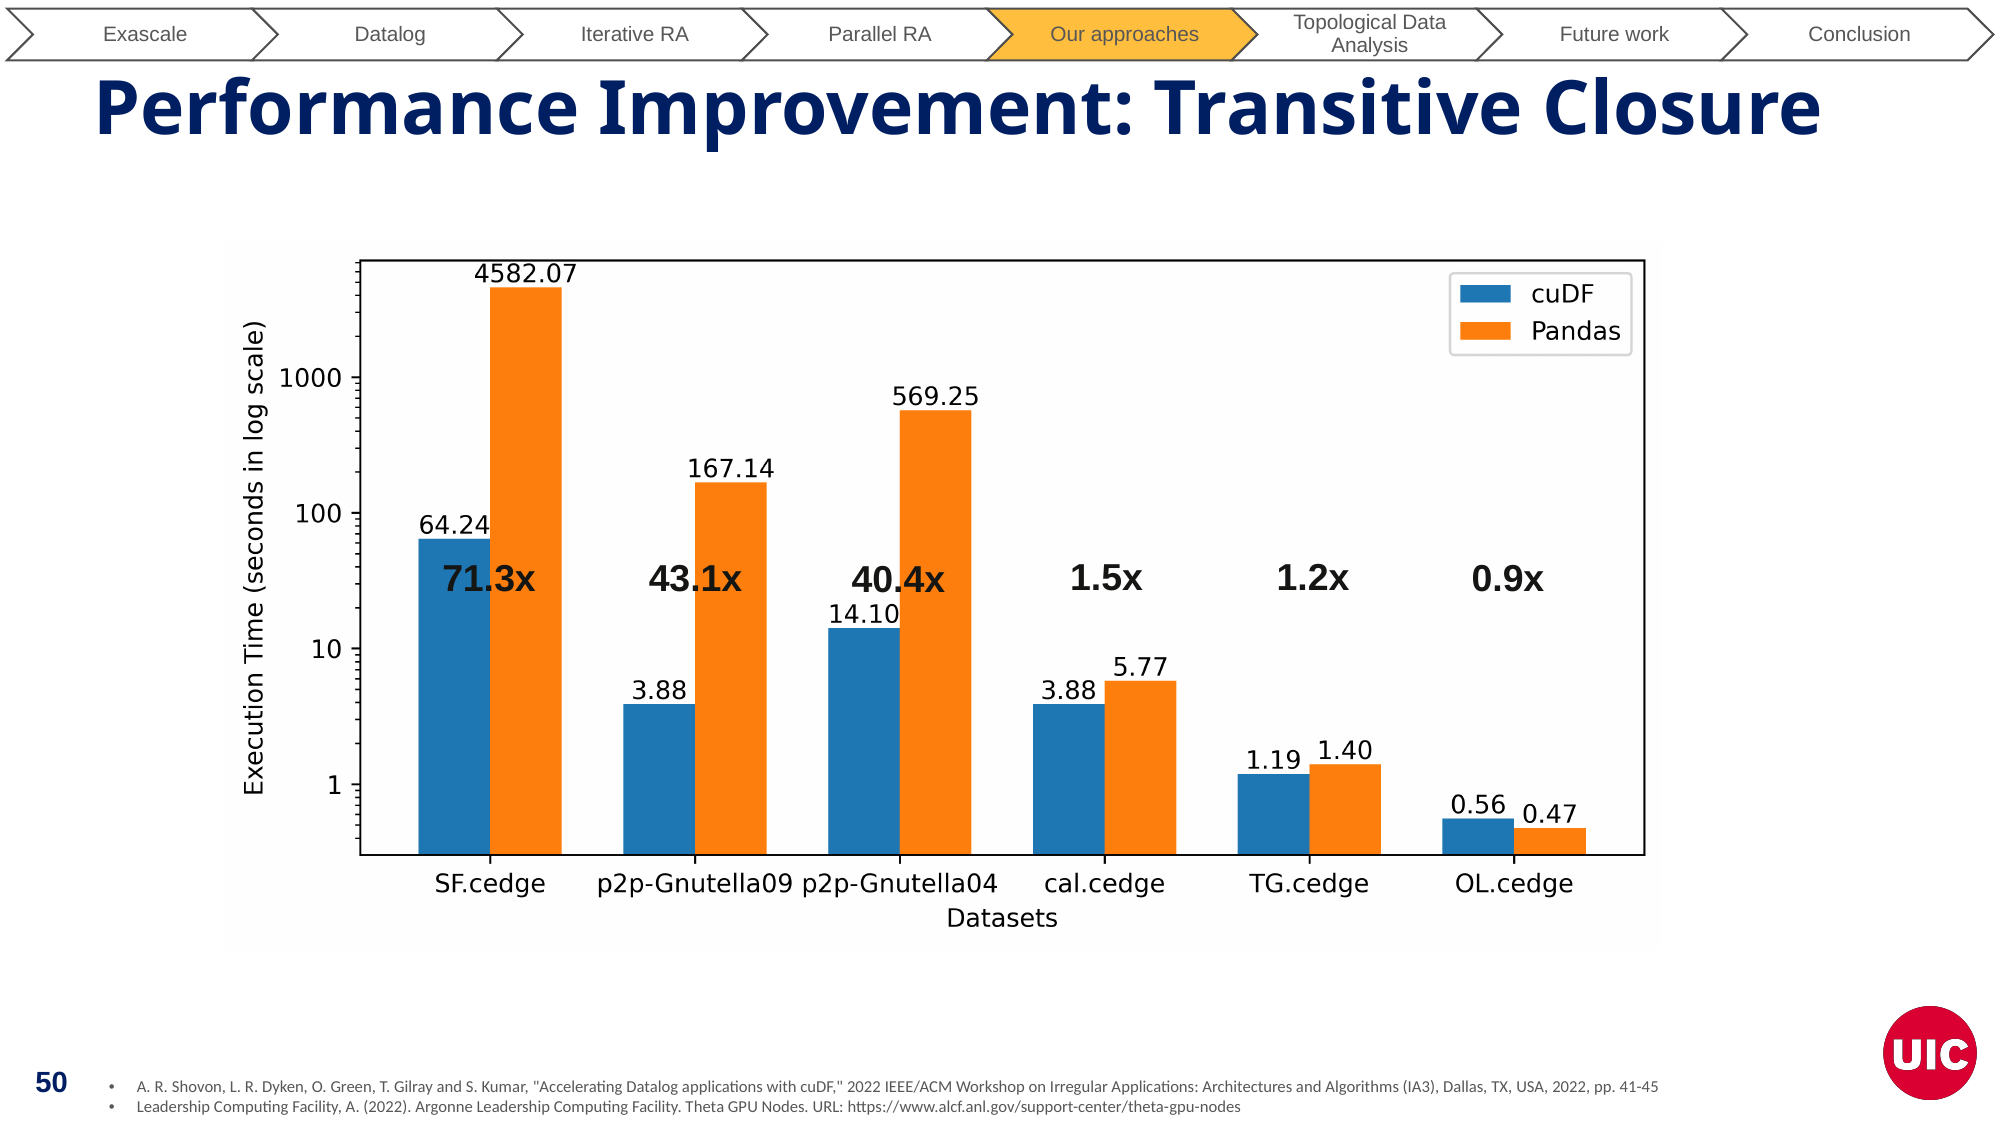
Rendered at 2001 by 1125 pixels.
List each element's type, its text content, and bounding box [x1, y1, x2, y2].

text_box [6, 8, 1994, 61]
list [225, 241, 1662, 950]
picture [1880, 1004, 1980, 1102]
text_box A. R. Shovon, L. R. Dyken, O. Green, T. Gilray and S. Kumar, "Accelerating Datalog applications with cuDF," 2022 IEEE/ACM Workshop on Irregular Applications: Architectures and Algorithms (IA3), Dallas, TX, USA, 2022, pp. 41-45 Leadership Computing Facility, A. (2022). Argonne Leadership Computing Facility. Theta GPU Nodes. URL: https://www.alcf.anl.gov/support-center/theta-gpu-nodes [93, 1068, 1756, 1124]
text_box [400, 545, 1581, 608]
title Performance Improvement: Transitive Closure [93, 70, 1907, 204]
